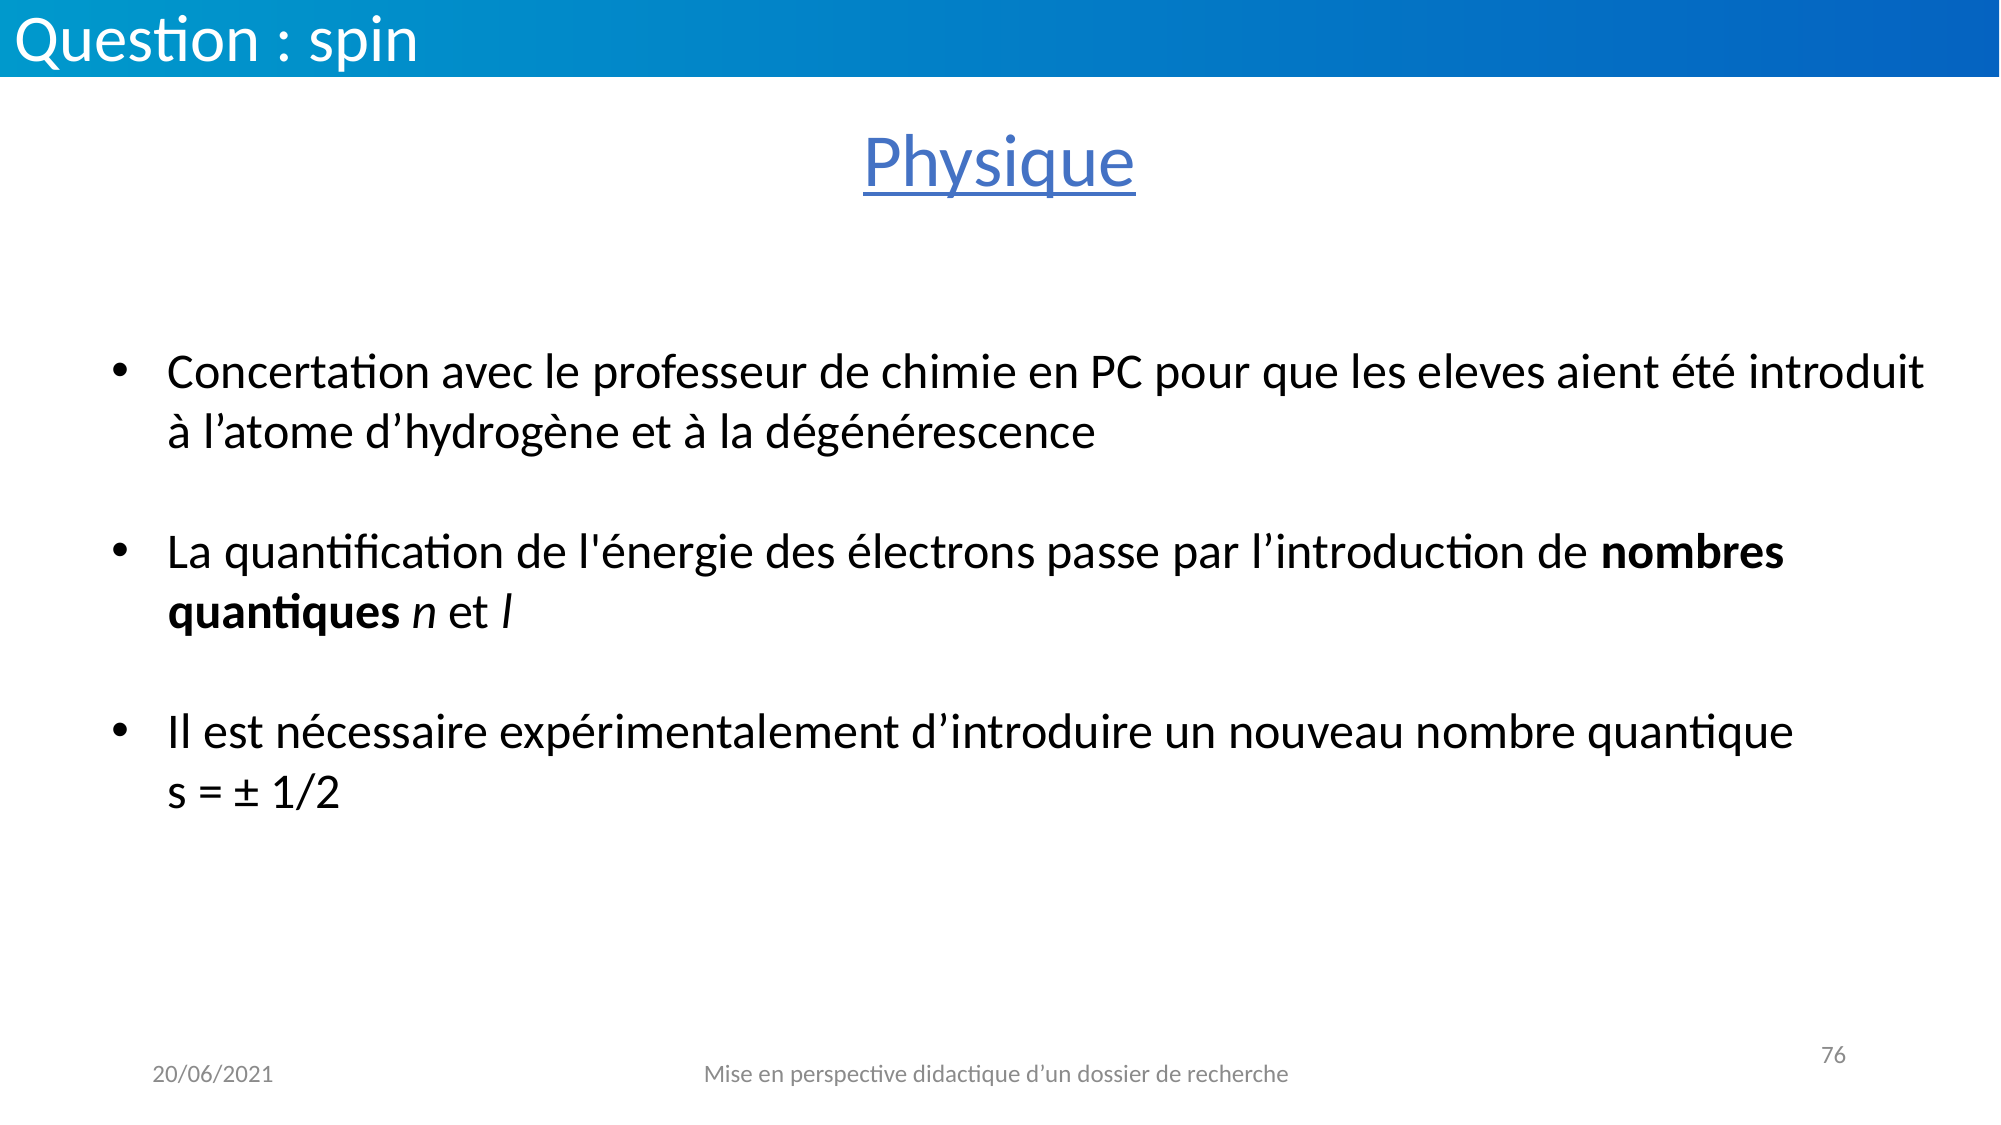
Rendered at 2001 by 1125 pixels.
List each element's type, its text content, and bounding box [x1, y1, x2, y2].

text_box Physique [796, 104, 1203, 209]
text_box Concertation avec le professeur de chimie en PC pour que les eleves aient été introduit à l’atome d’hydrogène et à la dégénérescence La quantification de l'énergie des électrons passe par l’introduction de nombres quantiques n et l Il est nécessaire expérimentalement d’introduire un nouveau nombre quantique s = ± 1/2 [96, 331, 1949, 827]
footer Mise en perspective didactique d’un dossier de recherche [662, 1042, 1338, 1103]
slide_number 76 [1411, 1023, 1862, 1084]
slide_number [137, 1042, 588, 1103]
text_box Question : spin [0, 0, 1355, 83]
text_box [1355, 0, 2000, 77]
